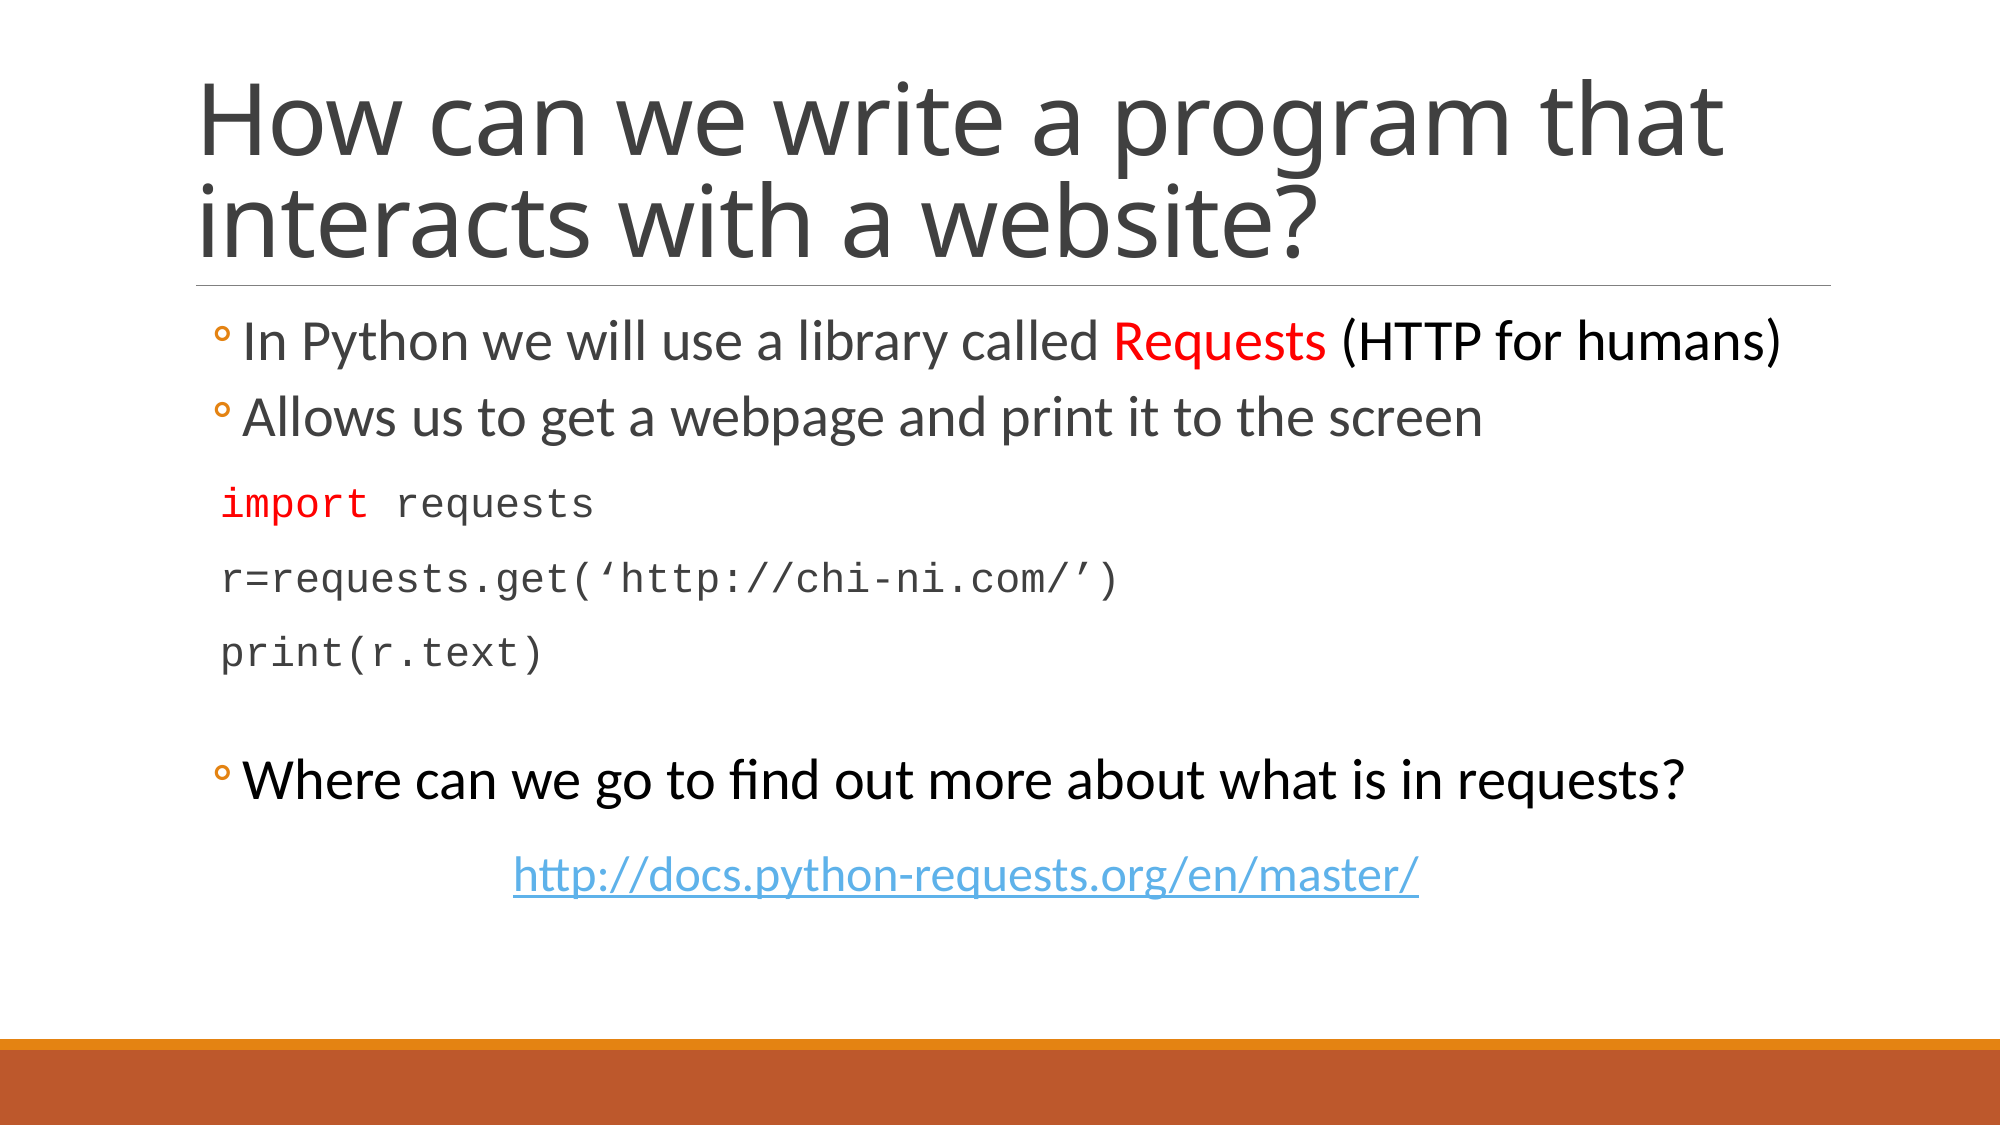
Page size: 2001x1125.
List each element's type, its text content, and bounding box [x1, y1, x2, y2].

title How can we write a program that interacts with a website? [180, 47, 1830, 285]
list In Python we will use a library called Requests (HTTP for humans) Allows us to get a webpage and print it to the screen import requests r=requests.get(‘http://chi-ni.com/’) print(r.text) Where can we go to find out more about what is in requests? http://docs.python-requests.org/en/master/ [180, 302, 1830, 963]
